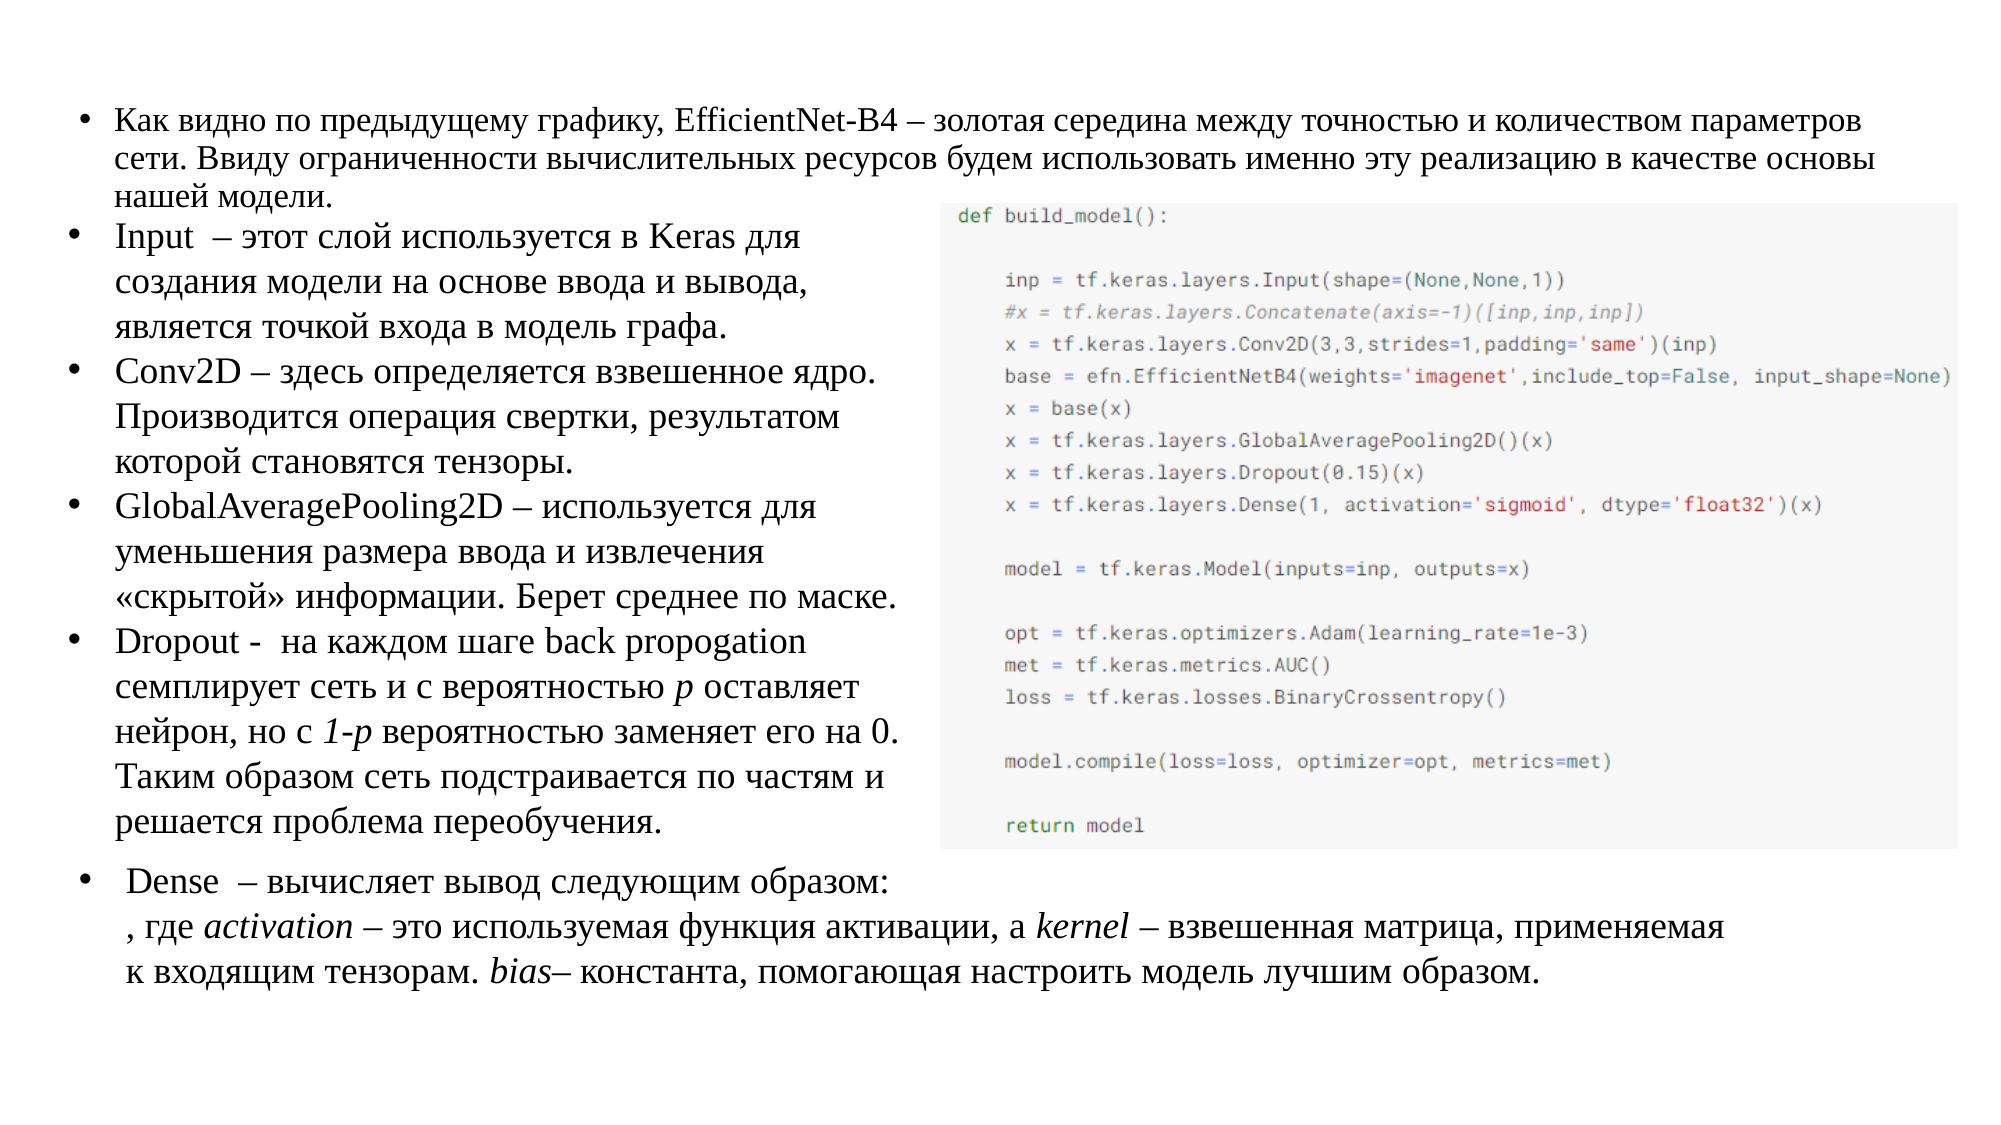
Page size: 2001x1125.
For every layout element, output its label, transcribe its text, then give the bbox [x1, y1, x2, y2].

text_box Input – этот слой используется в Keras для создания модели на основе ввода и вывода, является точкой входа в модель графа. Conv2D – здесь определяется взвешенное ядро. Производится операция свертки, результатом которой становятся тензоры. GlobalAveragePooling2D – используется для уменьшения размера ввода и извлечения «скрытой» информации. Берет среднее по маске. Dropout - на каждом шаге back propogation семплирует сеть и с вероятностью p оставляет нейрон, но с 1-p вероятностью заменяет его на 0. Таким образом сеть подстраивается по частям и решается проблема переобучения. [53, 203, 960, 984]
picture [940, 203, 1958, 849]
list Как видно по предыдущему графику, EfficientNet-B4 – золотая середина между точностью и количеством параметров сети. Ввиду ограниченности вычислительных ресурсов будем использовать именно эту реализацию в качестве основы нашей модели. [64, 94, 1947, 203]
